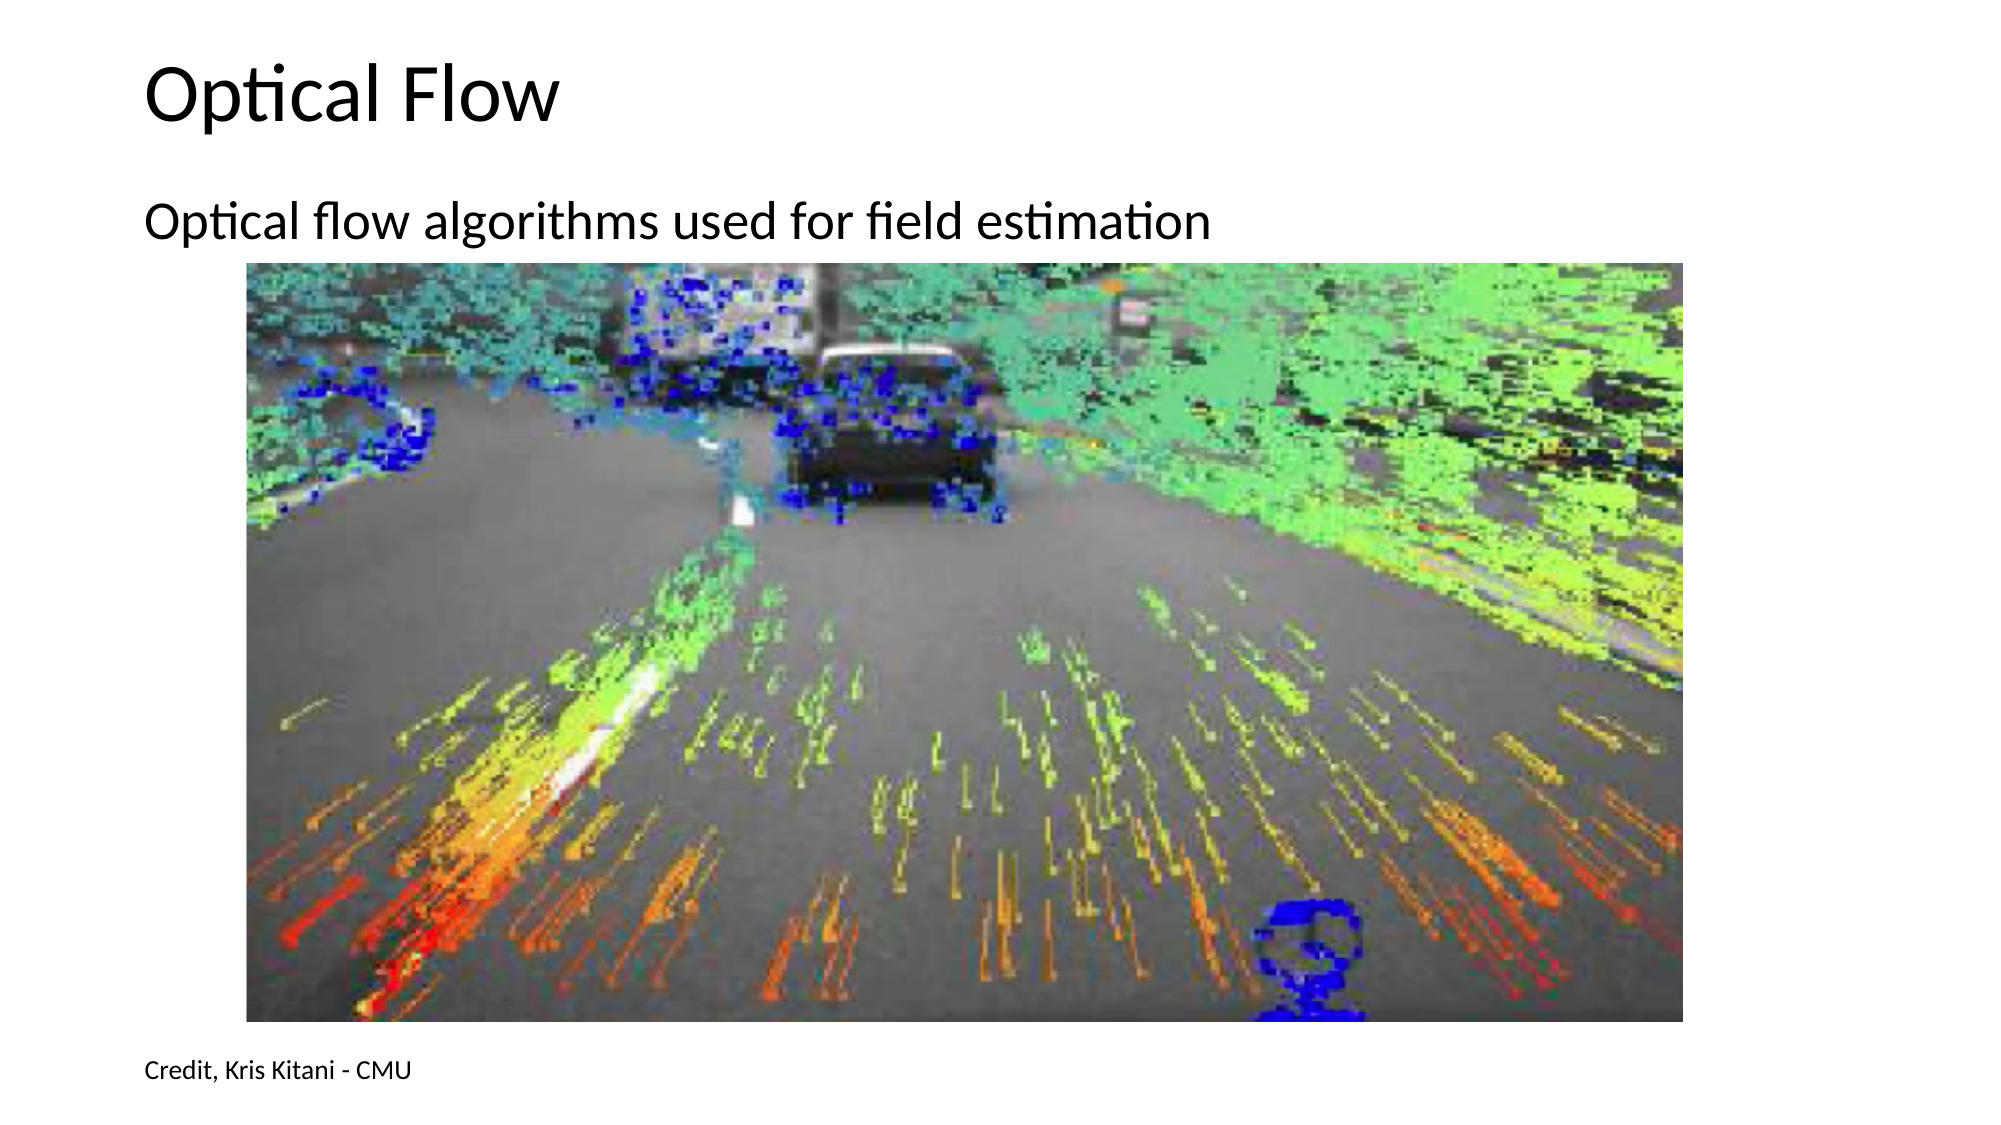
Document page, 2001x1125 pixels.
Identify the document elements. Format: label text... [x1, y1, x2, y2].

picture [240, 255, 1688, 1027]
title Optical Flow [129, 22, 1855, 166]
list Optical flow algorithms used for field estimation Credit, Kris Kitani - CMU [129, 184, 1855, 1102]
